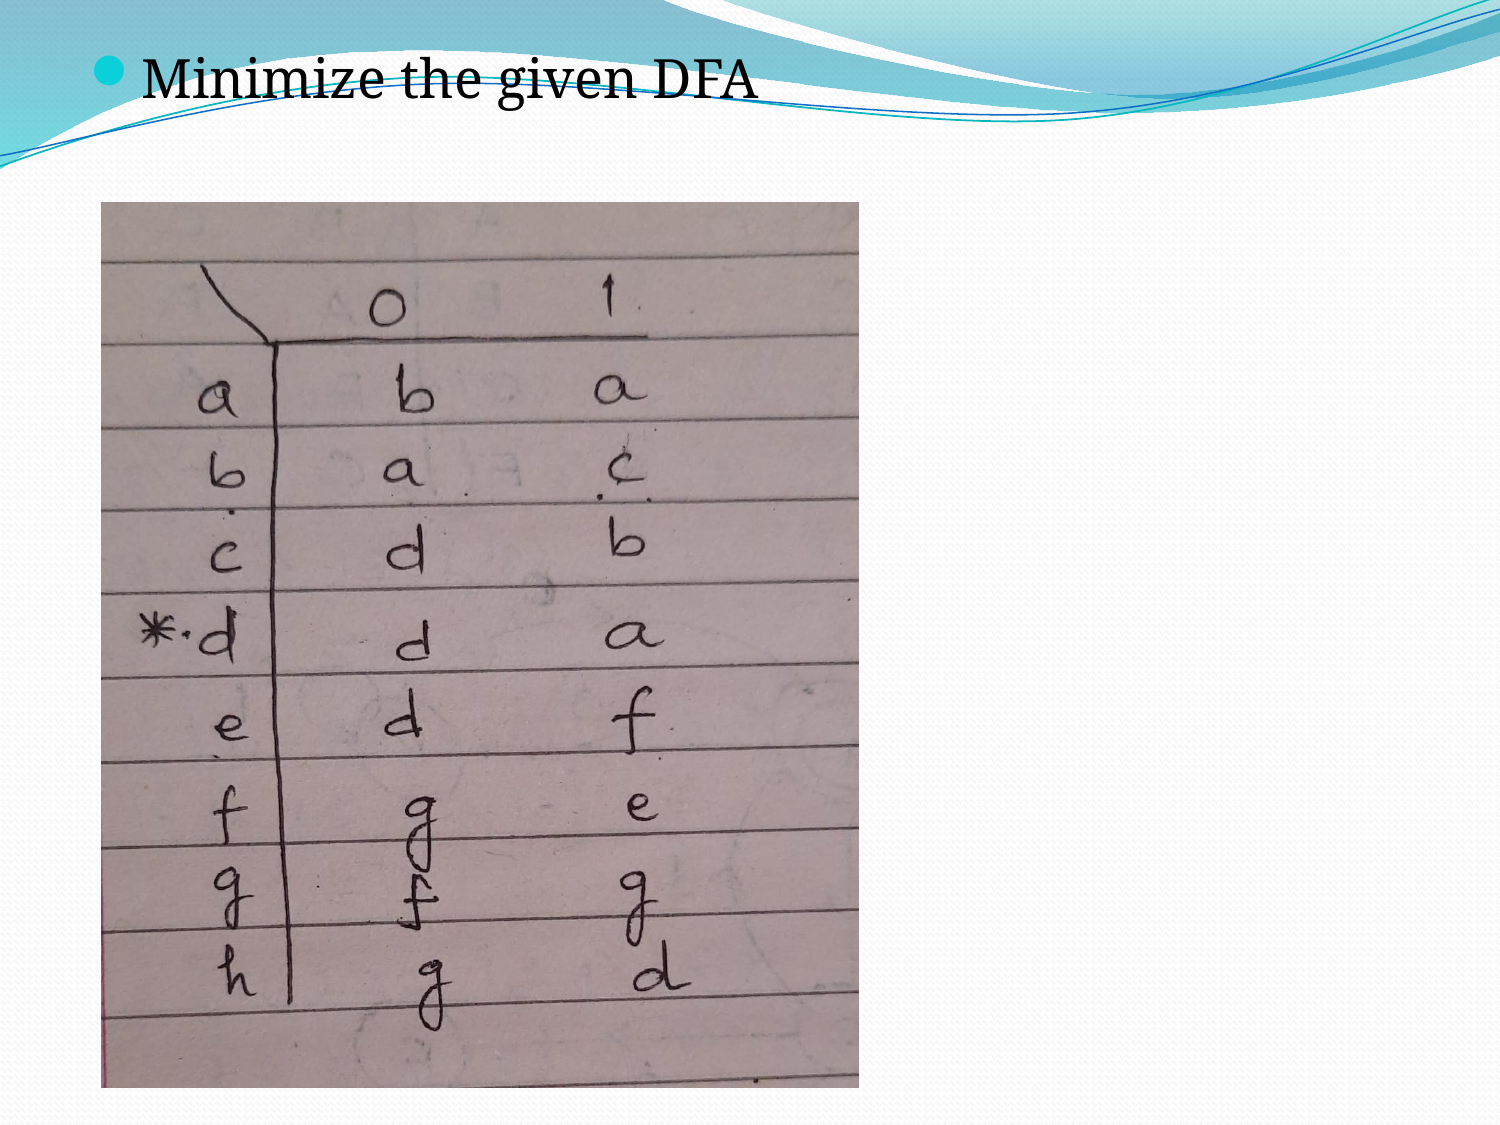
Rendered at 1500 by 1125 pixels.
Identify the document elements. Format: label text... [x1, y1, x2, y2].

list Minimize the given DFA [75, 37, 1425, 1005]
picture [100, 202, 859, 1088]
